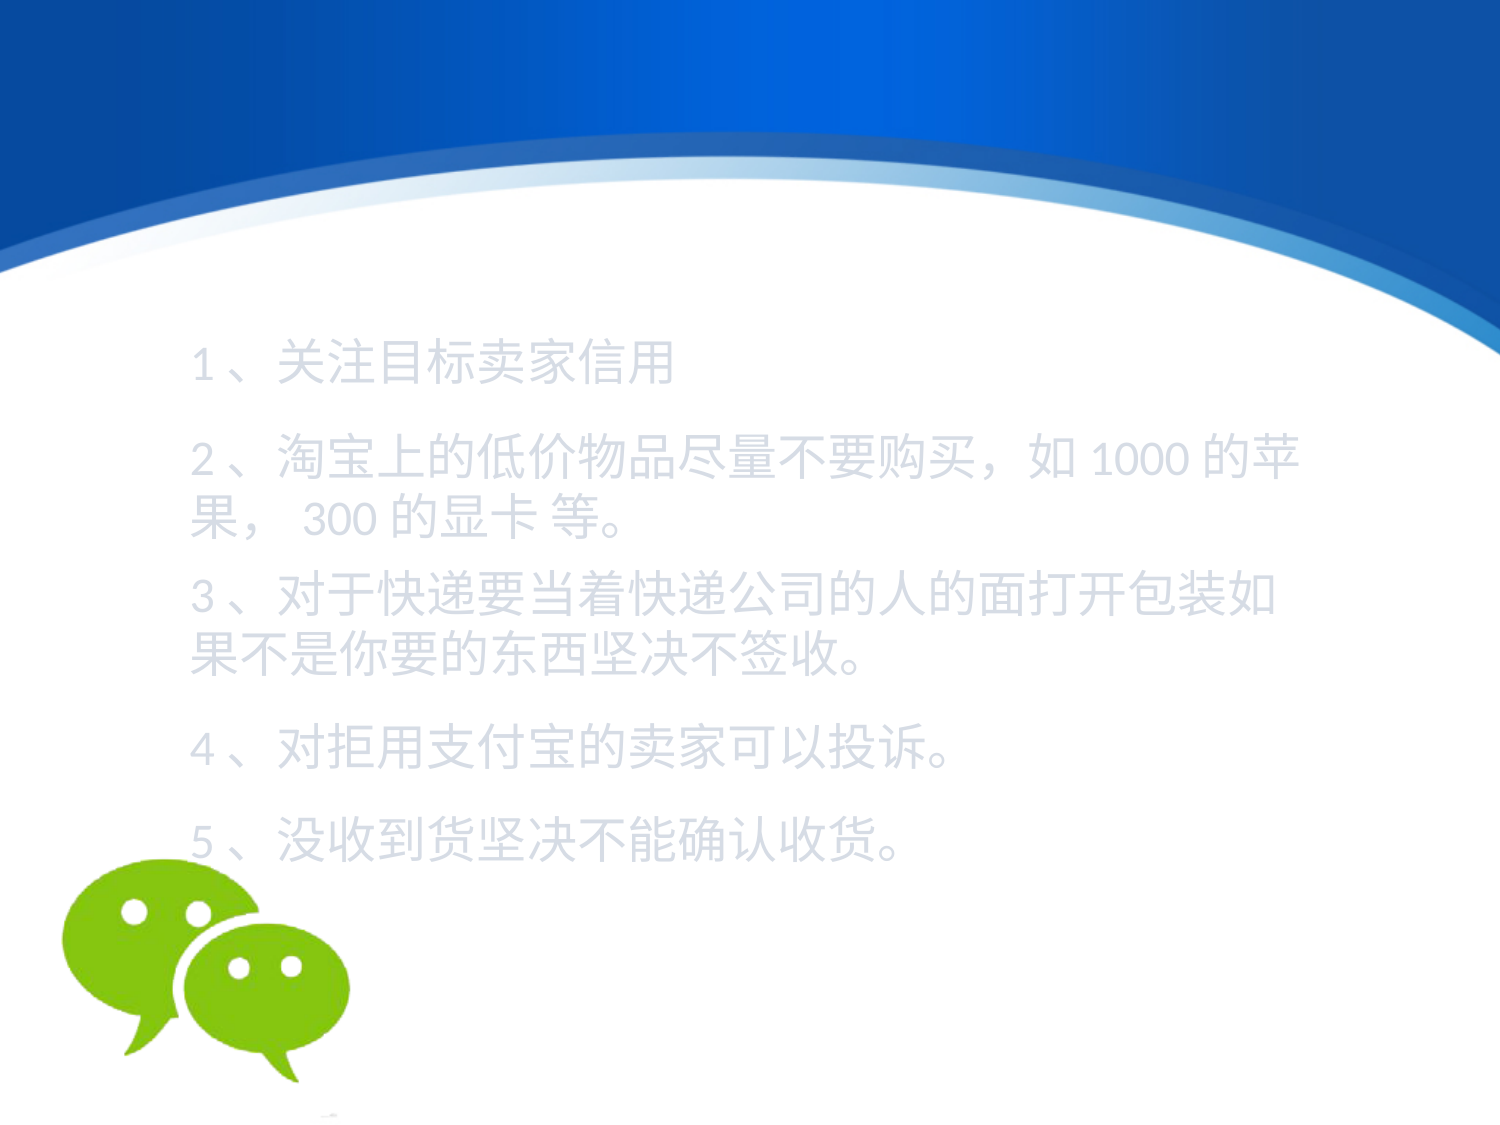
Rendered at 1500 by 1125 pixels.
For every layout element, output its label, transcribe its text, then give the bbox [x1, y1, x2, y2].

text_box 4、对拒用支付宝的卖家可以投诉。 [174, 708, 1275, 783]
picture [0, 0, 1500, 1125]
text_box 2、淘宝上的低价物品尽量不要购买，如1000的苹果，300的显卡 等。 [174, 418, 1349, 554]
text_box 5、没收到货坚决不能确认收货。 [174, 801, 1236, 877]
text_box 1、关注目标卖家信用 [174, 323, 948, 398]
text_box 3、对于快递要当着快递公司的人的面打开包装如果不是你要的东西坚决不签收。 [174, 554, 1304, 690]
